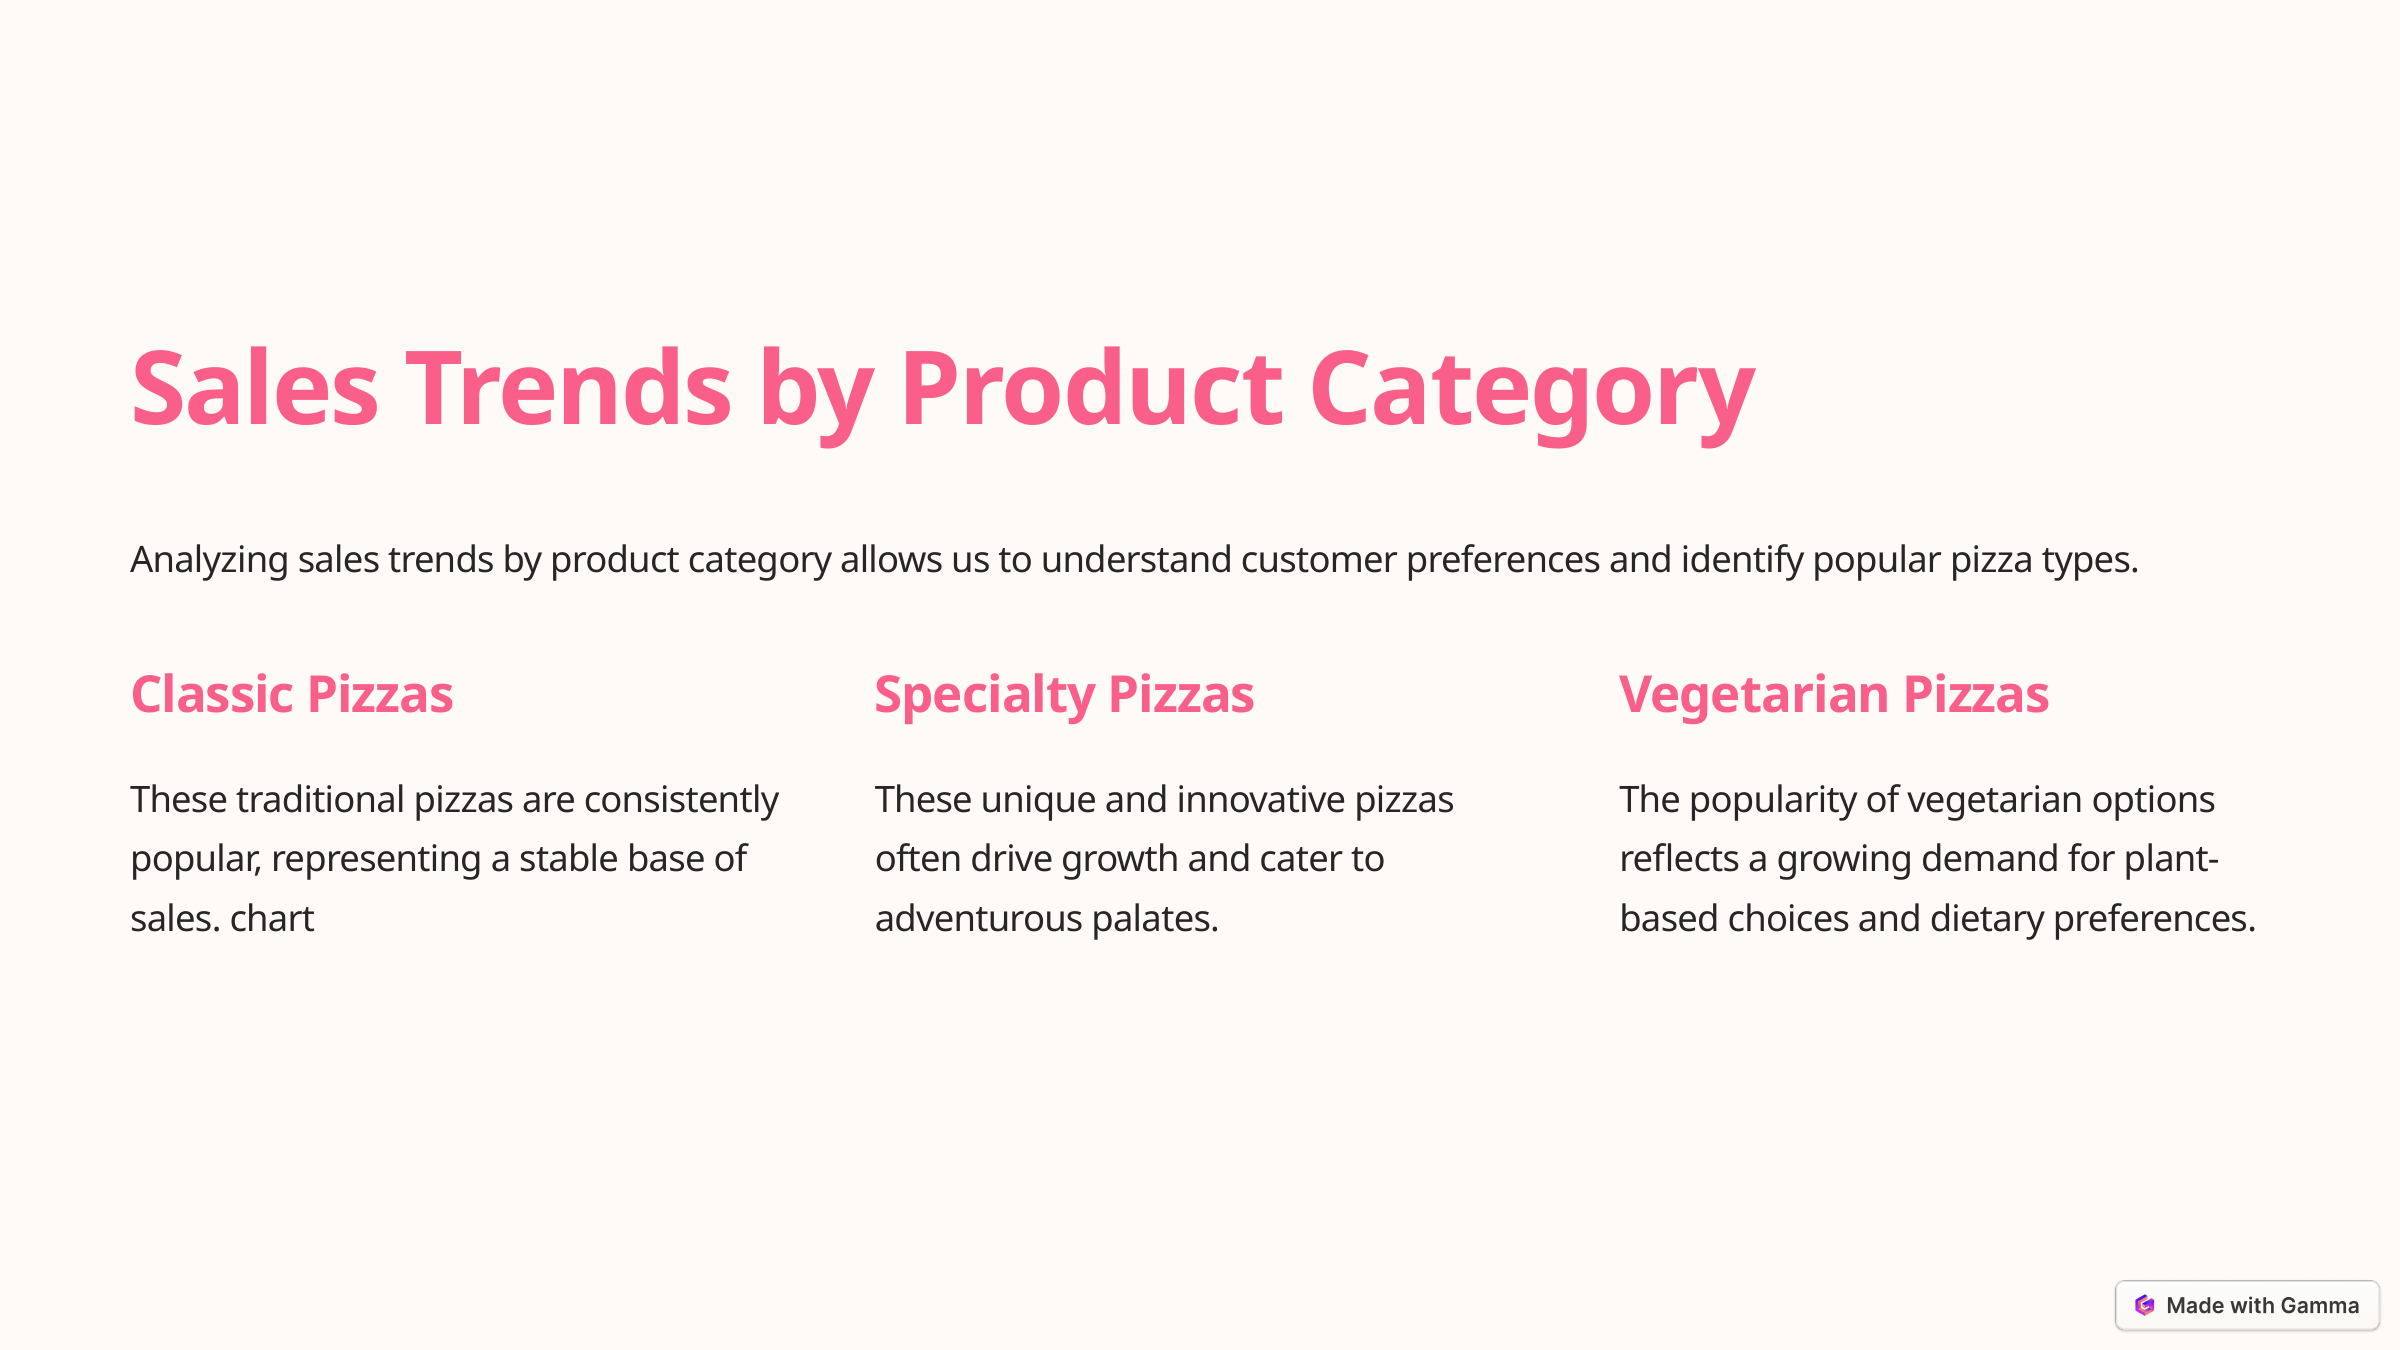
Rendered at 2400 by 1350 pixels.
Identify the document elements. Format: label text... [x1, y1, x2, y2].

text_box Sales Trends by Product Category [130, 318, 1626, 446]
text_box Analyzing sales trends by product category allows us to understand customer preferences and identify popular pizza types. [130, 520, 2270, 580]
picture [2106, 1271, 2389, 1339]
text_box These traditional pizzas are consistently popular, representing a stable base of sales. chart [130, 760, 783, 939]
text_box These unique and innovative pizzas often drive growth and cater to adventurous palates. [874, 760, 1528, 939]
text_box Classic Pizzas [130, 659, 642, 723]
text_box The popularity of vegetarian options reflects a growing demand for plant-based choices and dietary preferences. [1619, 760, 2272, 999]
text_box Specialty Pizzas [874, 659, 1387, 723]
text_box Vegetarian Pizzas [1619, 659, 2131, 723]
